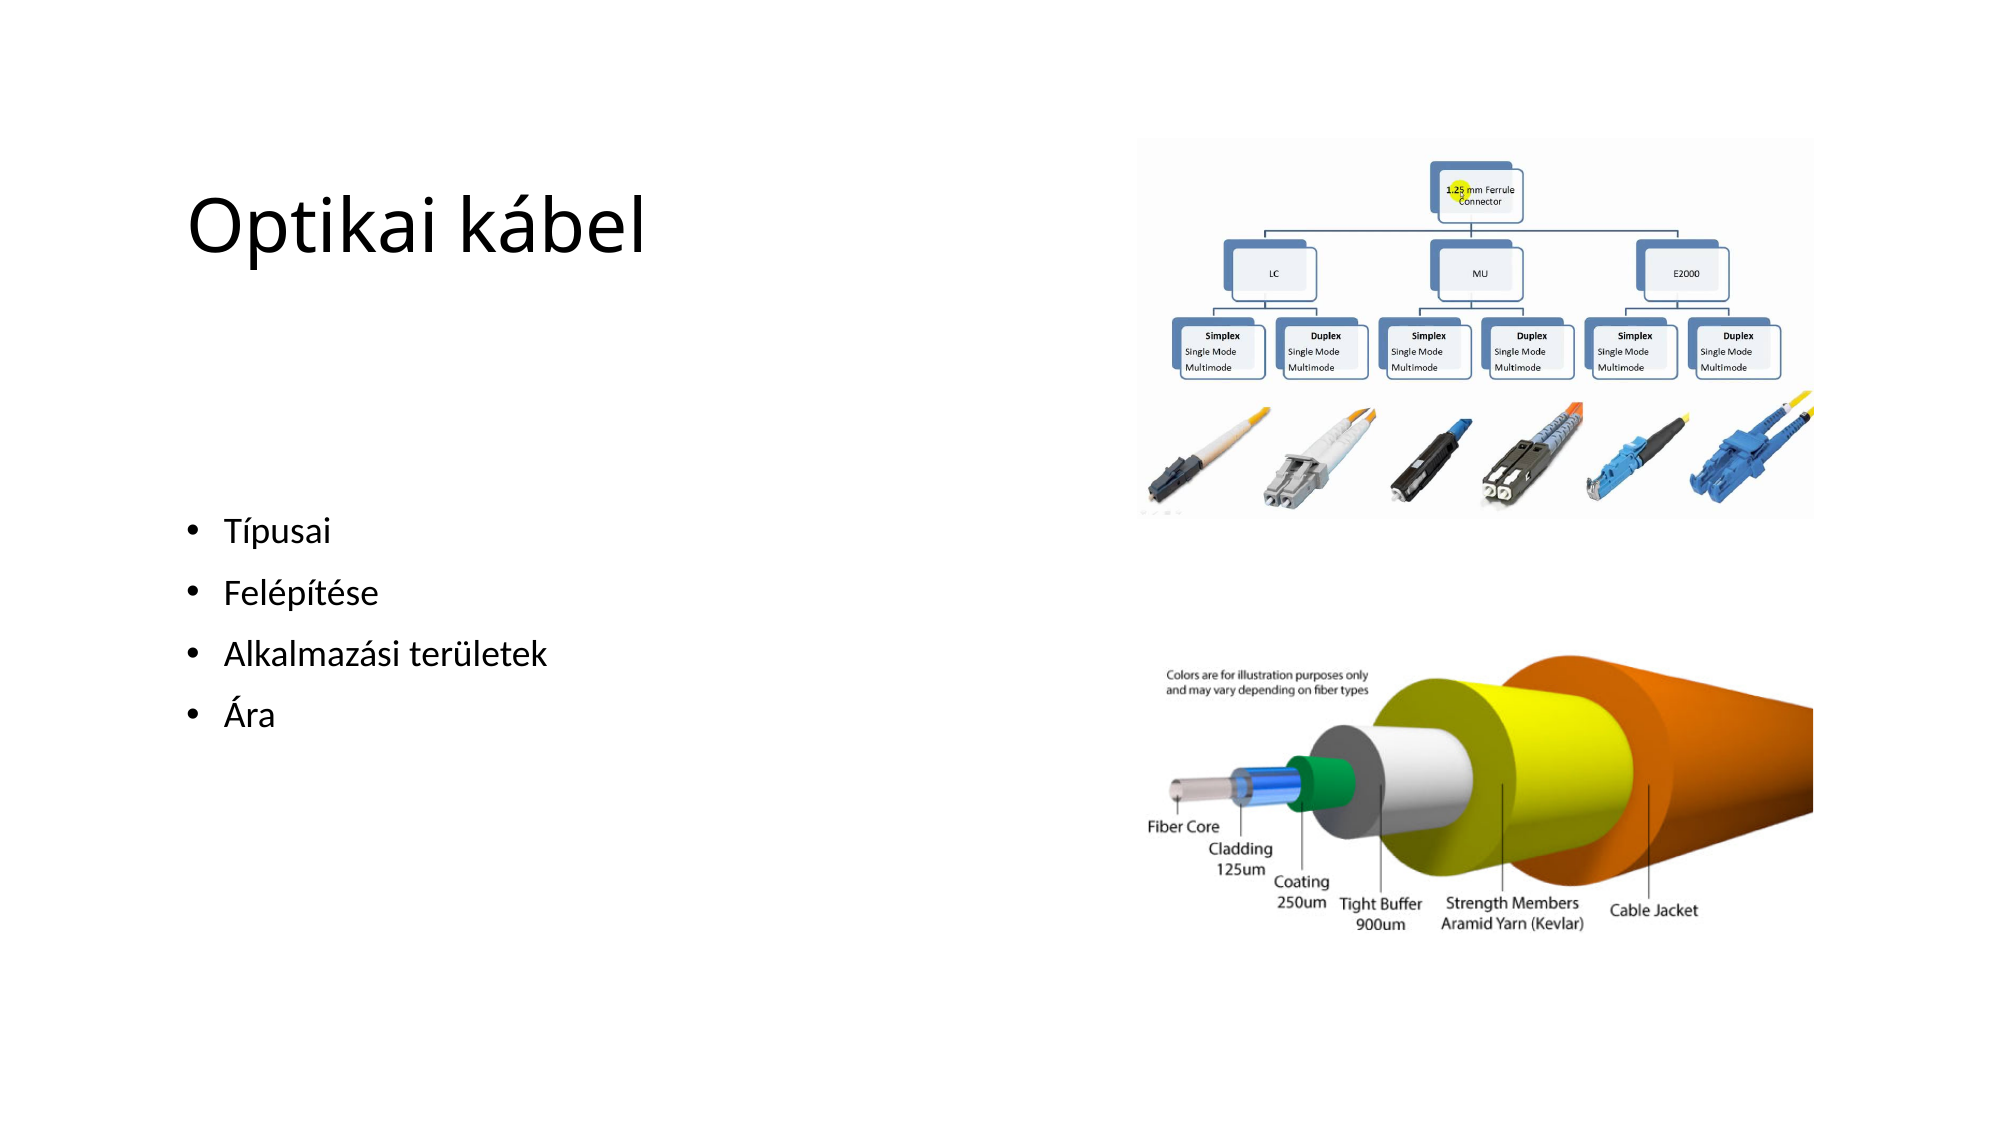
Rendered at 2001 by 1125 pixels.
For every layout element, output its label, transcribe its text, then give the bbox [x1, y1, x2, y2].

picture [1137, 138, 1814, 519]
list Típusai Felépítése Alkalmazási területek Ára [171, 414, 991, 1018]
picture [1137, 607, 1814, 988]
title Optikai kábel [171, 143, 980, 314]
